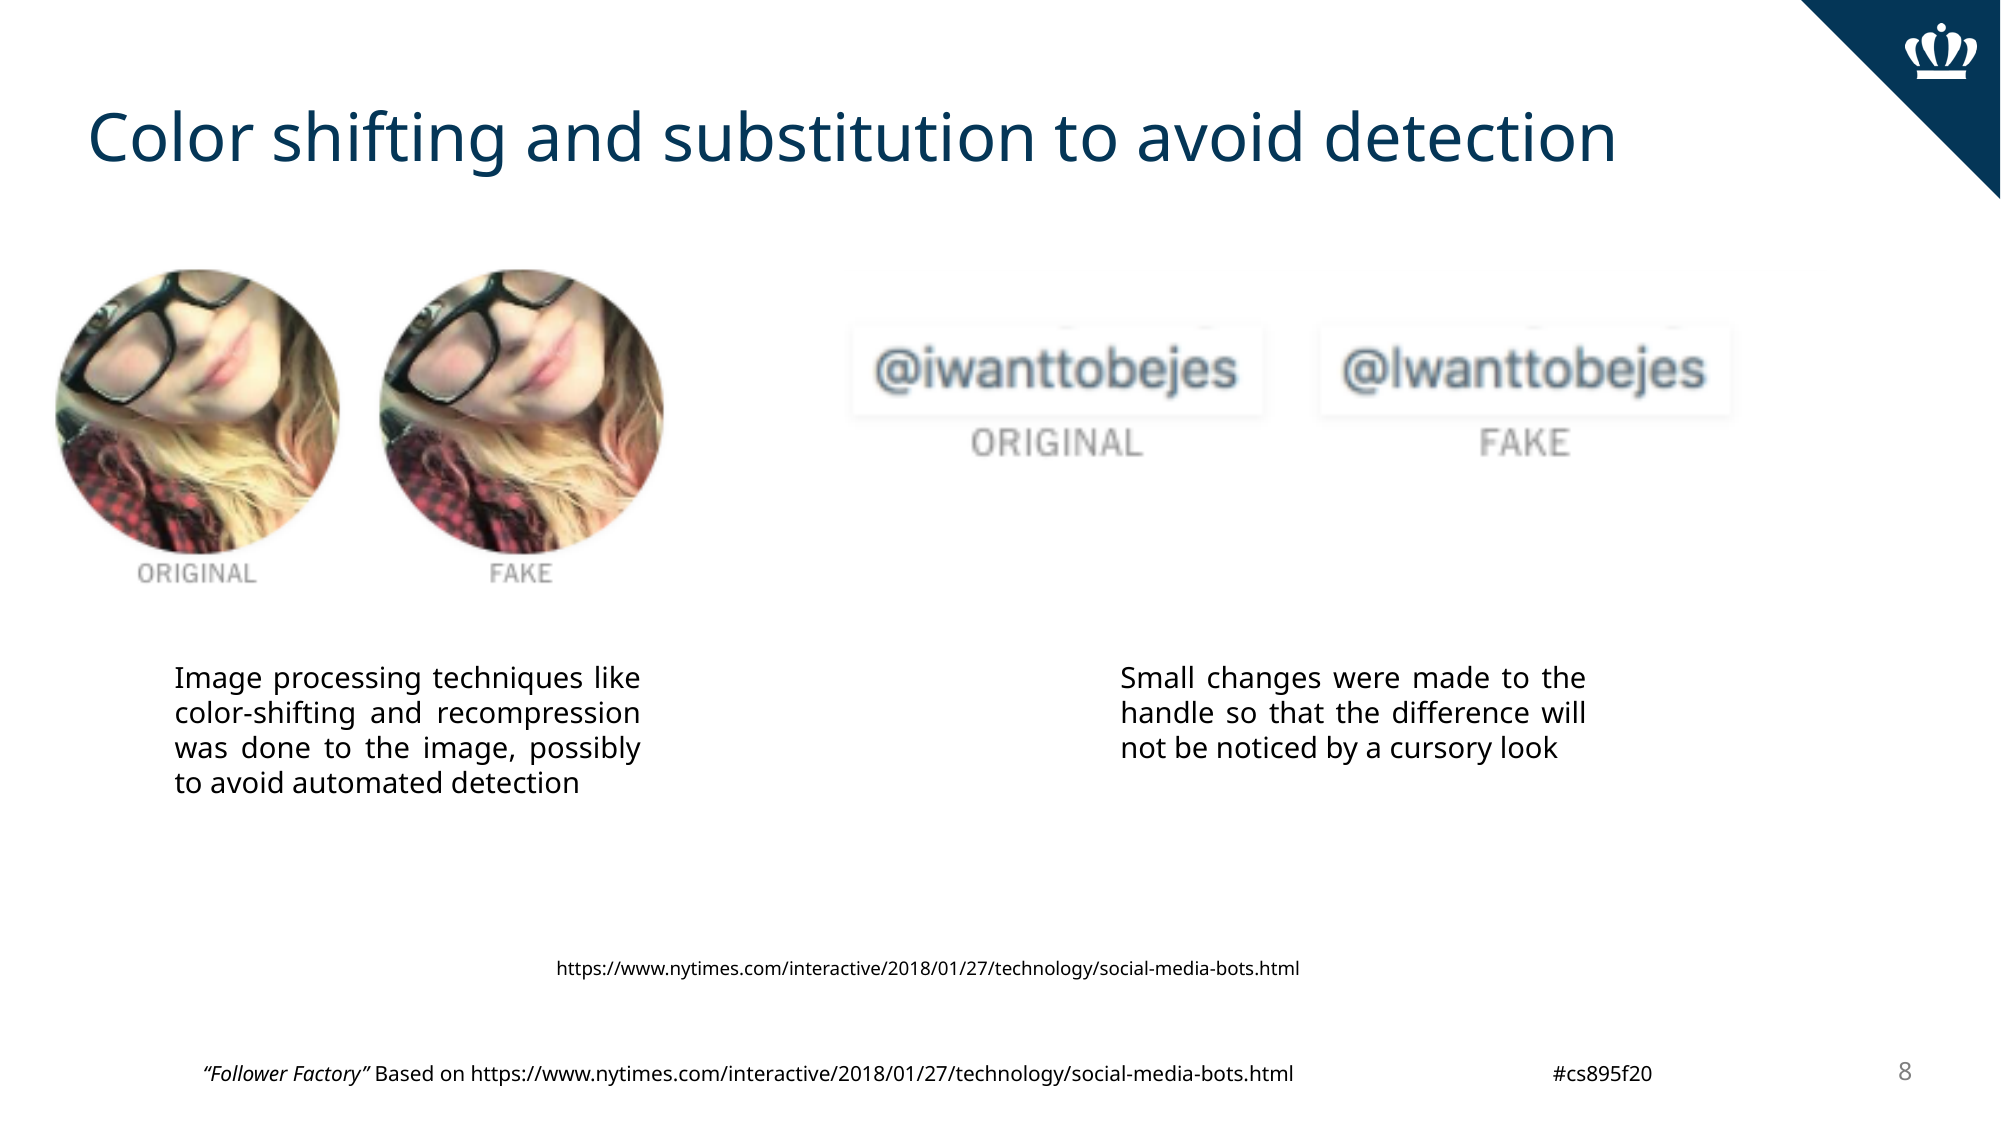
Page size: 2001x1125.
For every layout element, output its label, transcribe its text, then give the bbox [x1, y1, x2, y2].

picture [844, 269, 1828, 587]
text_box Image processing techniques like color-shifting and recompression was done to the image, possibly to avoid automated detection [159, 644, 657, 876]
picture [1905, 23, 1977, 79]
picture [27, 242, 709, 614]
title Color shifting and substitution to avoid detection [72, 59, 1928, 220]
text_box https://www.nytimes.com/interactive/2018/01/27/technology/social-media-bots.html [302, 941, 1553, 999]
slide_number ‹#› [1856, 1042, 1928, 1103]
text_box “Follower Factory” Based on https://www.nytimes.com/interactive/2018/01/27/technology/social-media-bots.html #cs895f20 [0, 1042, 1856, 1103]
text_box Small changes were made to the handle so that the difference will not be noticed by a cursory look [1105, 644, 1602, 824]
